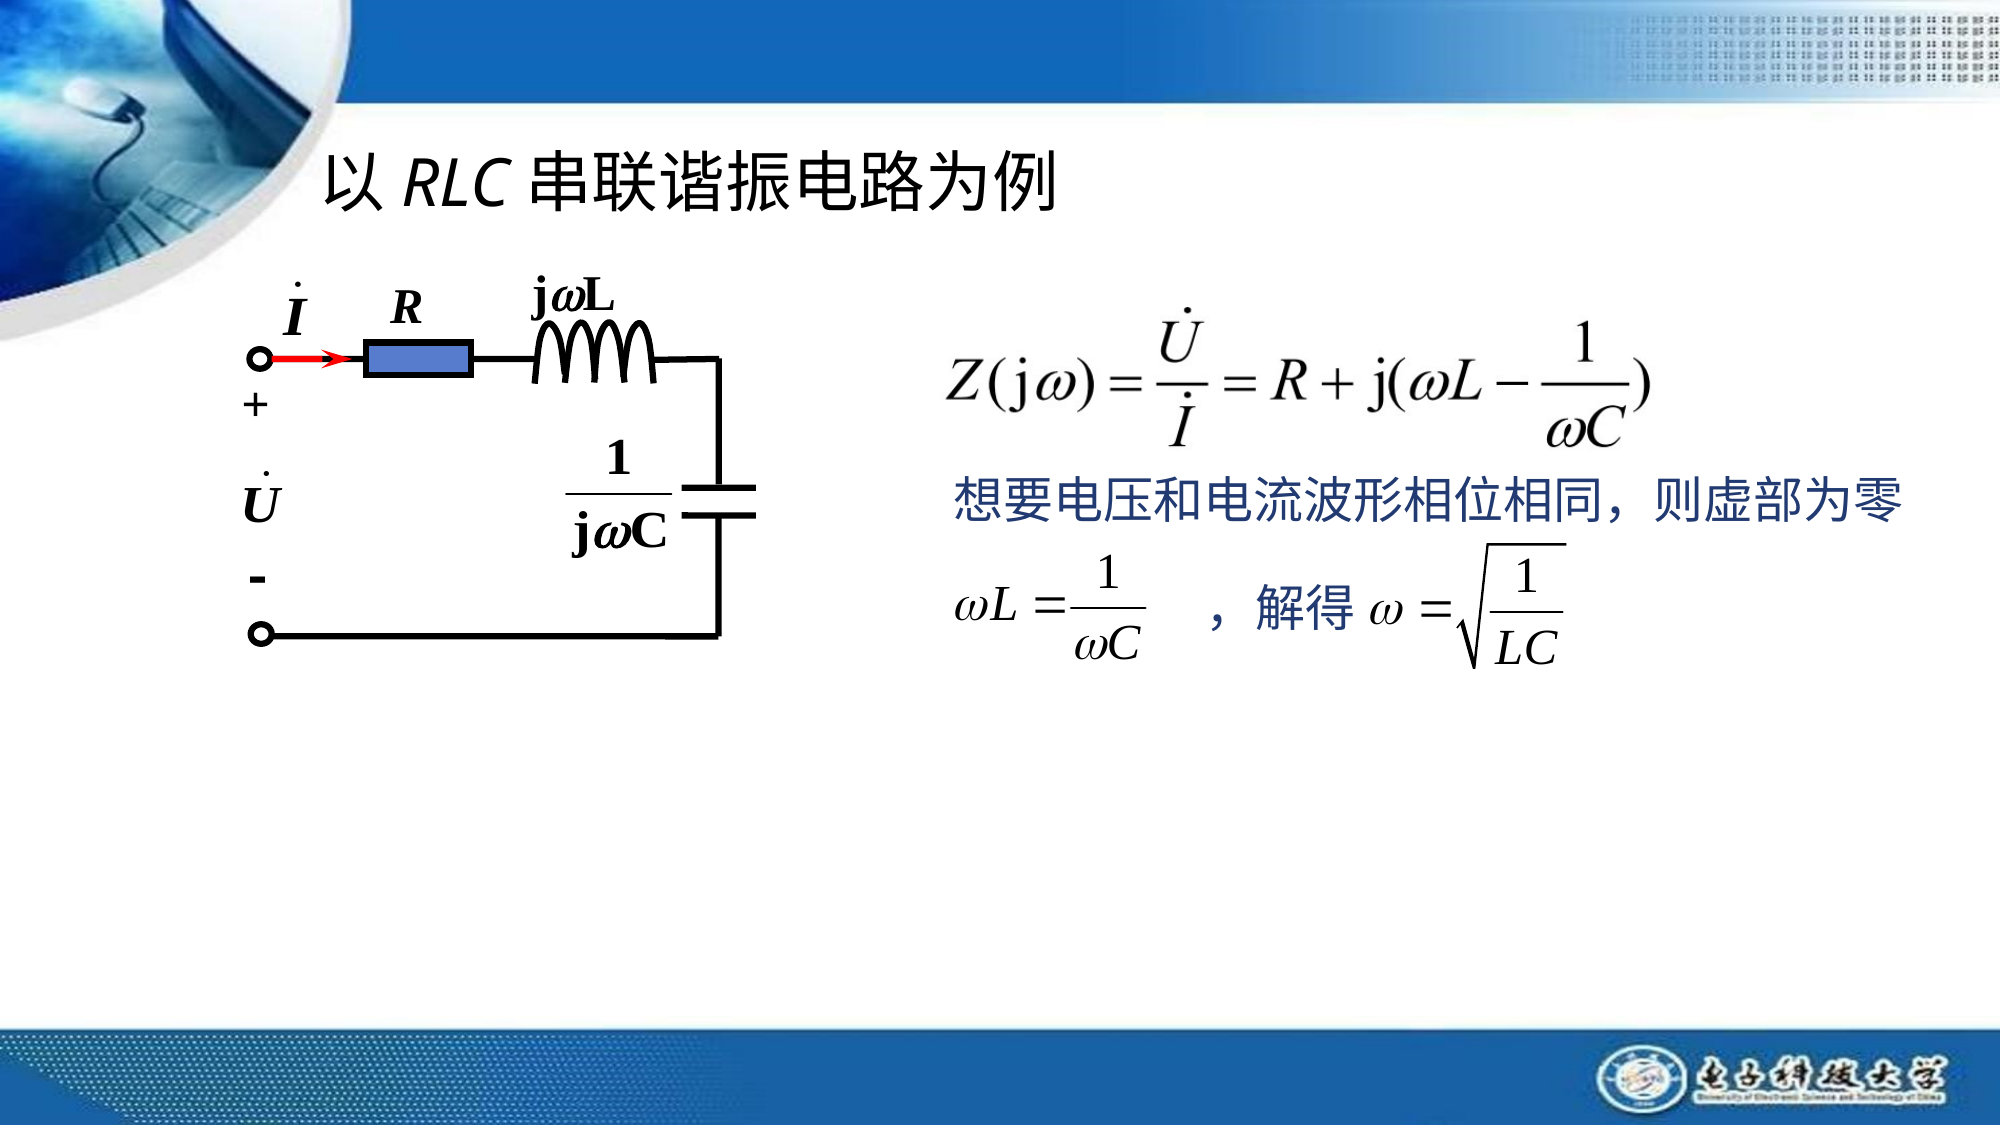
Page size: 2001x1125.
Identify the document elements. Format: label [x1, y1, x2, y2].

text_box [226, 252, 756, 644]
picture [0, 0, 2000, 1125]
text_box [1362, 531, 1578, 680]
text_box [947, 540, 1154, 671]
